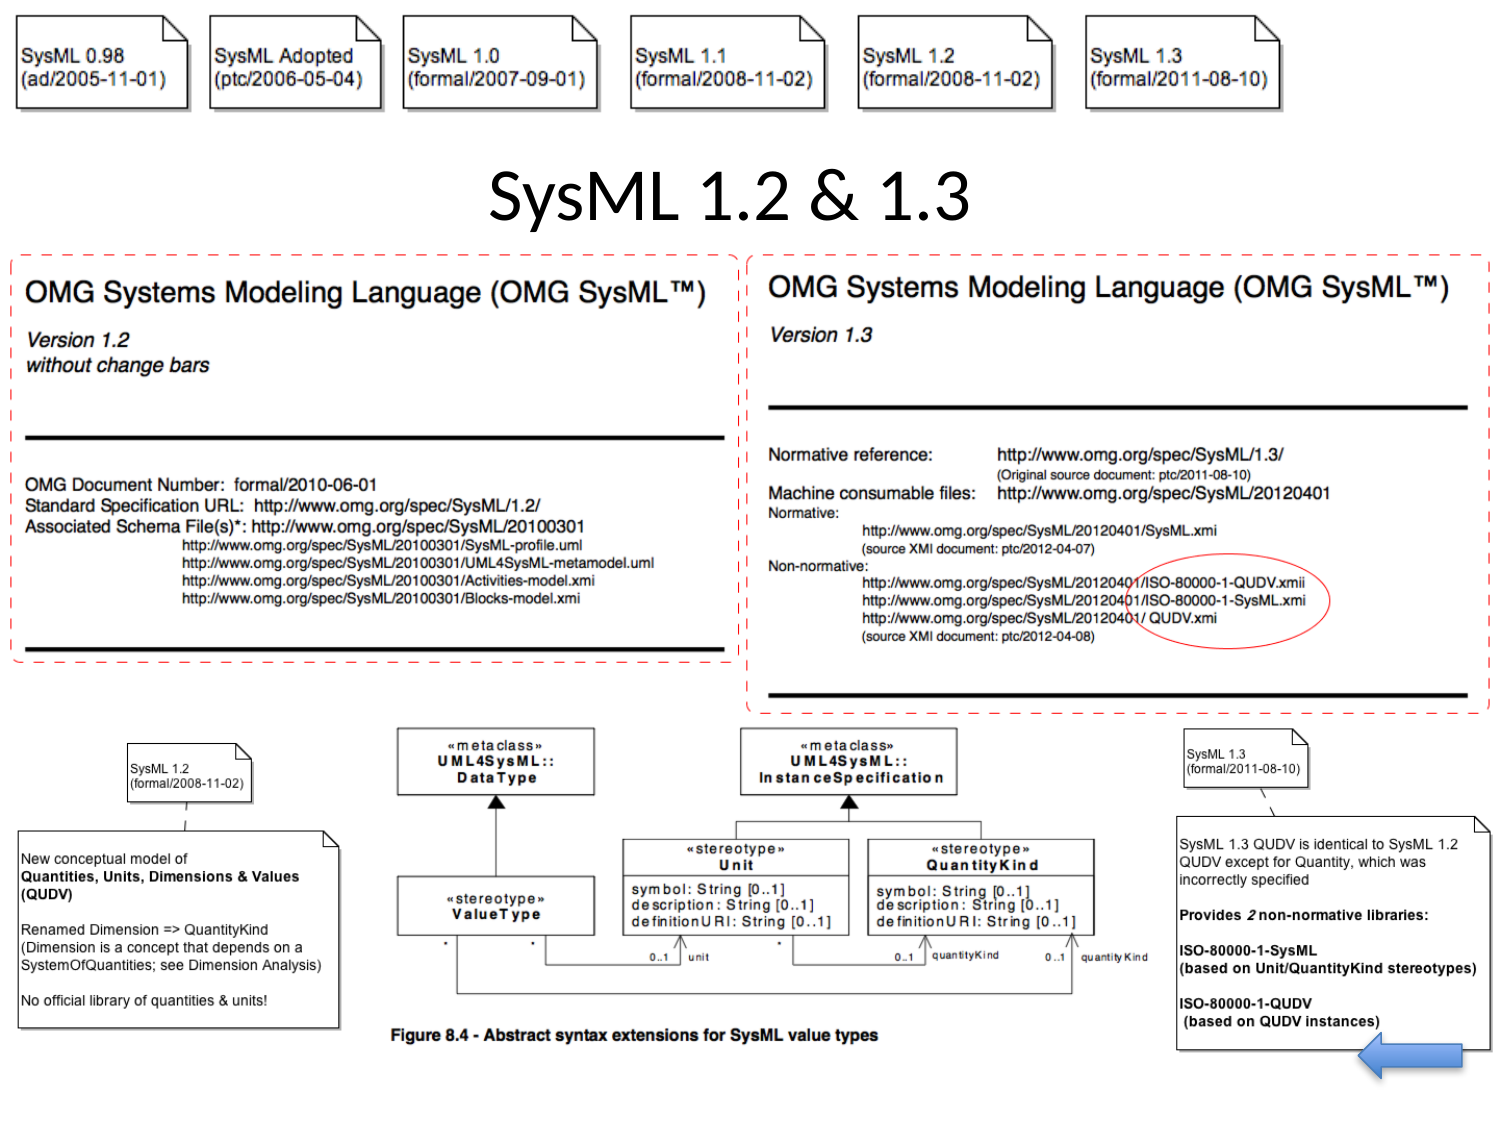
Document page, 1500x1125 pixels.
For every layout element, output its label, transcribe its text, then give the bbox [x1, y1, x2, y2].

text_box SysML 1.2 & 1.3 [473, 138, 1019, 242]
picture [0, 244, 1500, 1067]
picture [0, 0, 1306, 124]
